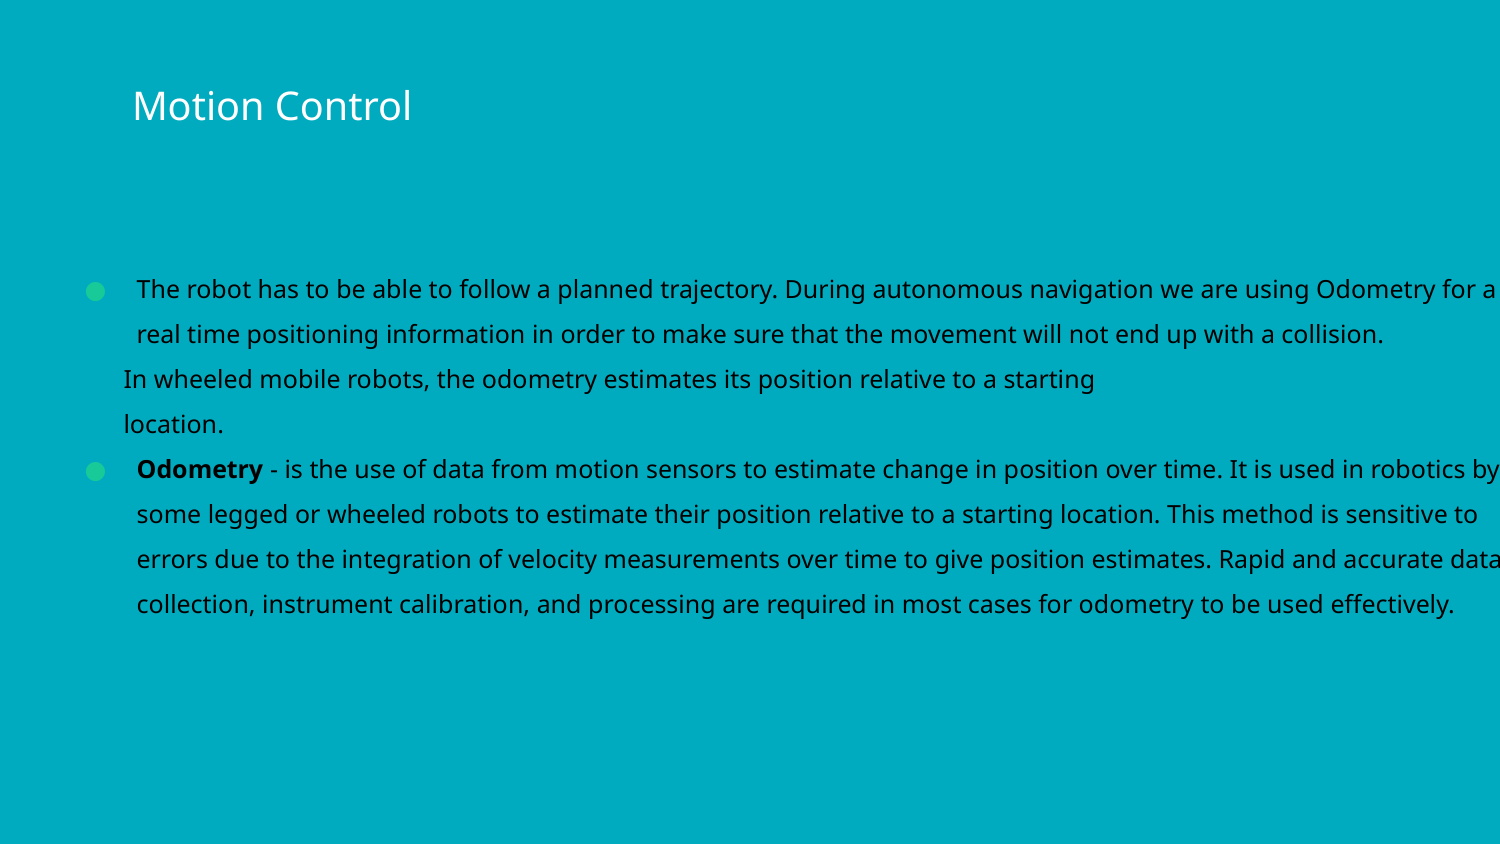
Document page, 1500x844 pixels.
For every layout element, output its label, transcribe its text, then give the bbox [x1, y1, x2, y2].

text_box The robot has to be able to follow a planned trajectory. During autonomous navigation we are using Odometry for a real time positioning information in order to make sure that the movement will not end up with a collision. In wheeled mobile robots, the odometry estimates its position relative to a starting location. Odometry - is the use of data from motion sensors to estimate change in position over time. It is used in robotics by some legged or wheeled robots to estimate their position relative to a starting location. This method is sensitive to errors due to the integration of velocity measurements over time to give position estimates. Rapid and accurate data collection, instrument calibration, and processing are required in most cases for odometry to be used effectively. [46, 242, 1500, 679]
title Motion Control [116, 66, 1383, 161]
